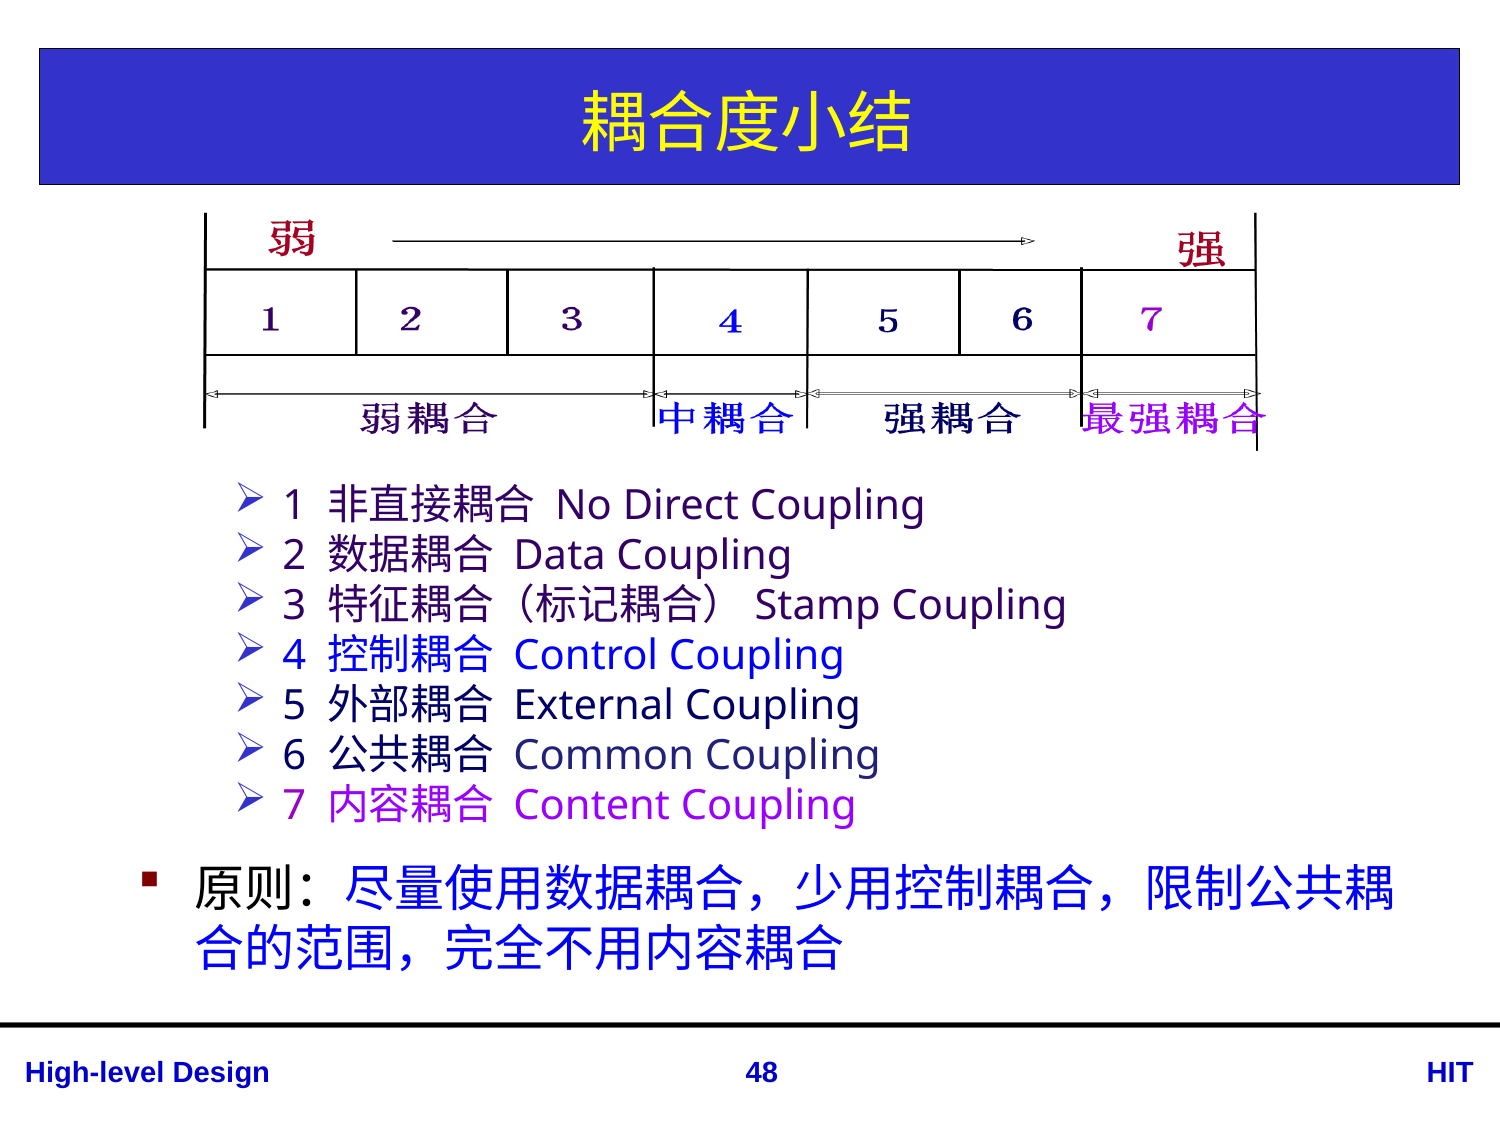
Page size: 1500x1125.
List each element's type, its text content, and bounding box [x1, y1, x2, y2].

text_box 1 非直接耦合 No Direct Coupling 2 数据耦合 Data Coupling 3 特征耦合（标记耦合）Stamp Coupling 4 控制耦合 Control Coupling 5 外部耦合 External Coupling 6 公共耦合 Common Coupling 7 内容耦合 Content Coupling [105, 470, 1419, 836]
list 原则：尽量使用数据耦合，少用控制耦合，限制公共耦合的范围，完全不用内容耦合 [122, 848, 1423, 1019]
picture [202, 196, 1321, 458]
title 耦合度小结 [38, 54, 1457, 185]
